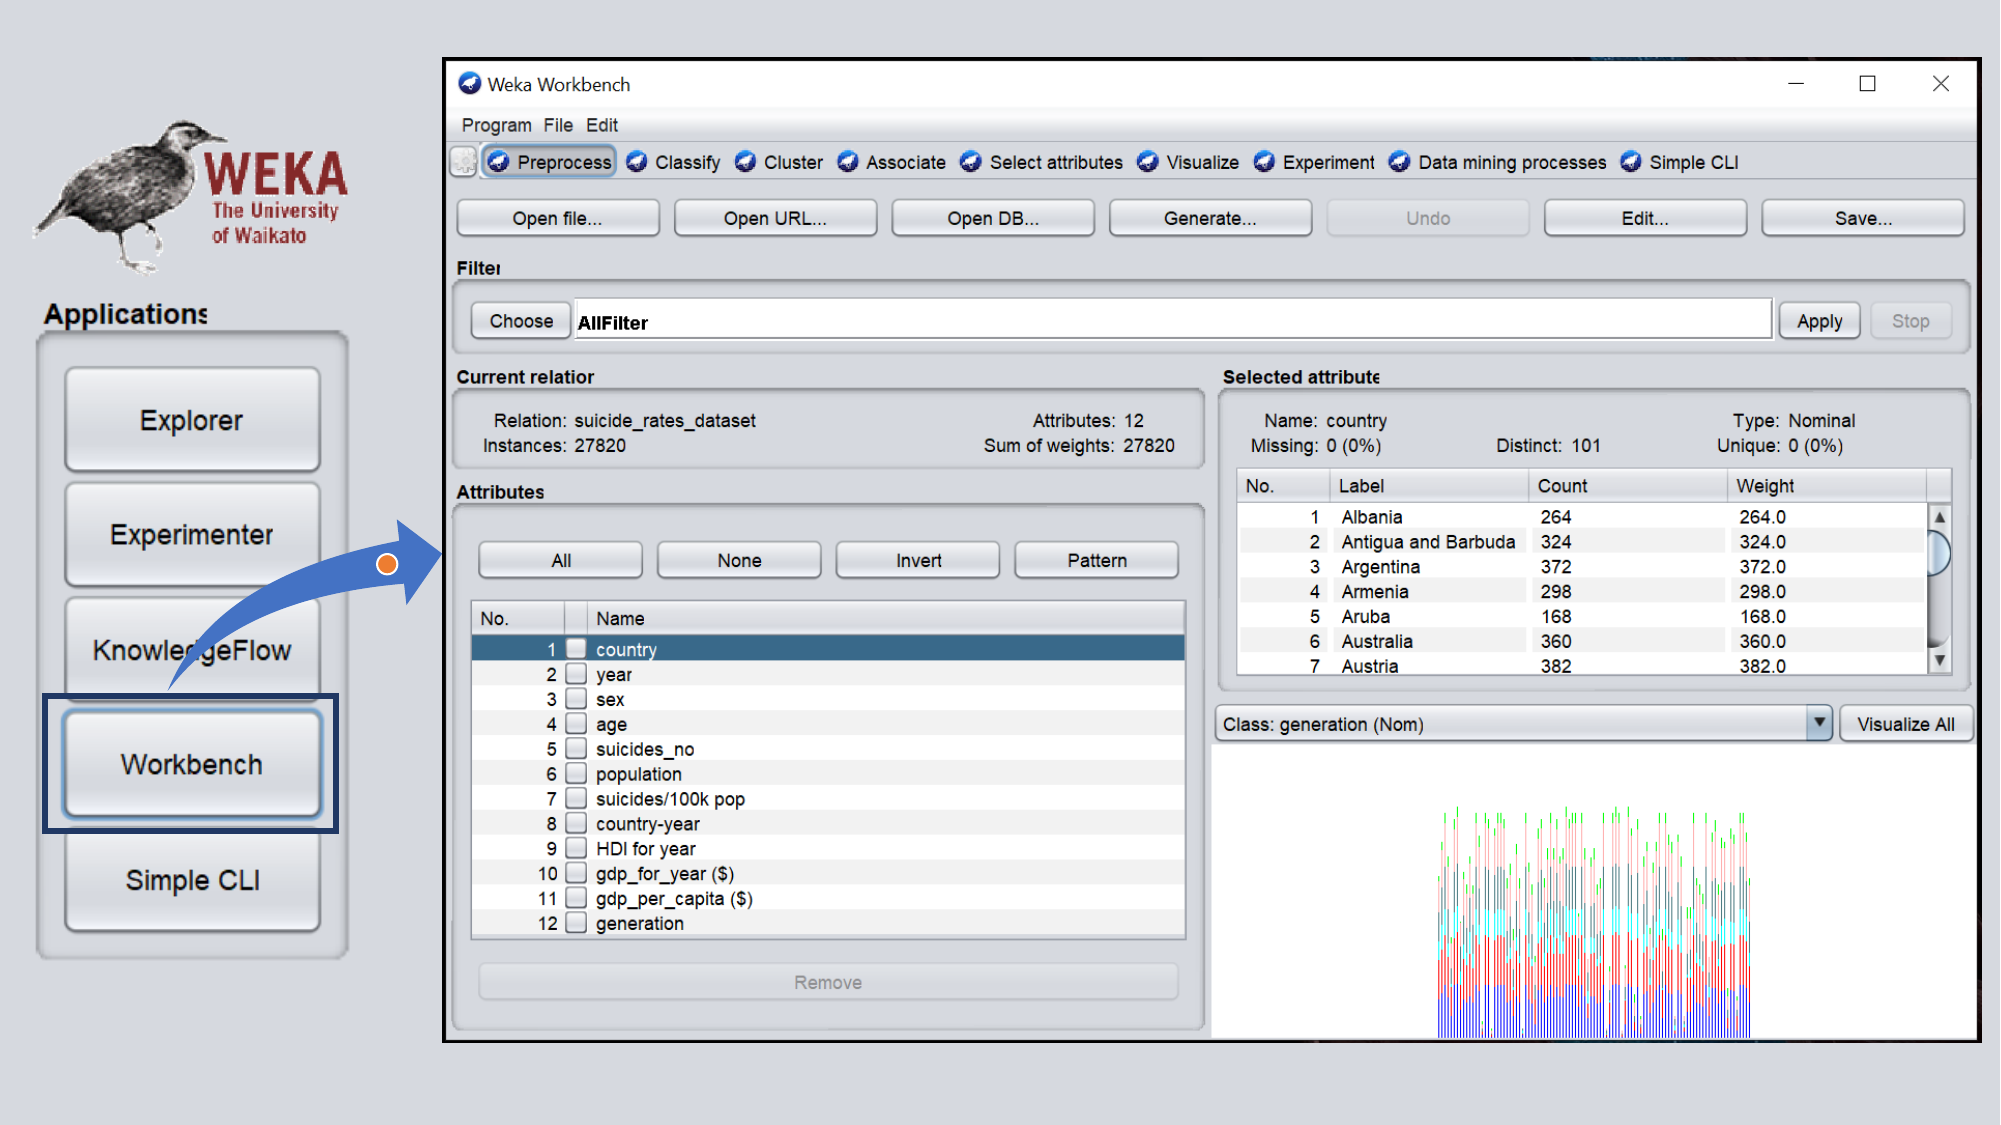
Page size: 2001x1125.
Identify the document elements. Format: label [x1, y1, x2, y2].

text_box [167, 414, 443, 797]
picture [19, 105, 353, 294]
picture [442, 57, 1982, 1043]
picture [22, 296, 353, 967]
